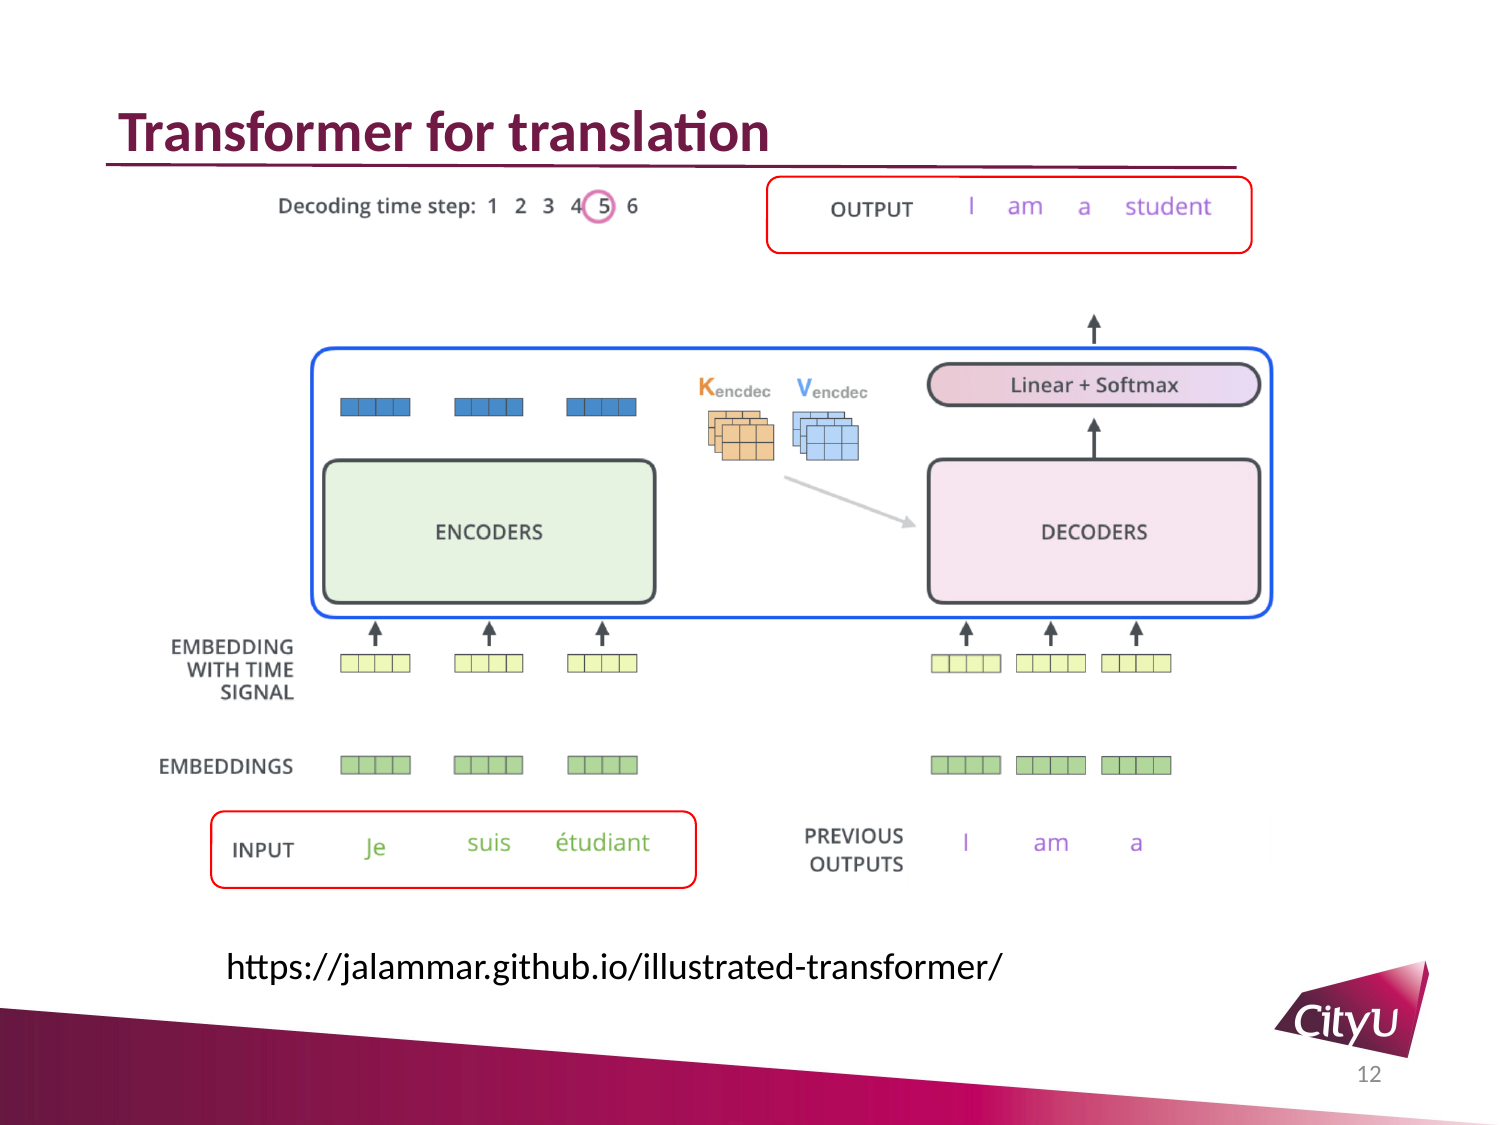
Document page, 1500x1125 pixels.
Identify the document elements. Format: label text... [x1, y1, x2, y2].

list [81, 174, 1310, 888]
text_box https://jalammar.github.io/illustrated-transformer/ [211, 934, 1132, 995]
title Transformer for translation [103, 23, 1397, 242]
slide_number 12 [1059, 1042, 1397, 1103]
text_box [105, 164, 1237, 168]
picture [0, 0, 1500, 1125]
